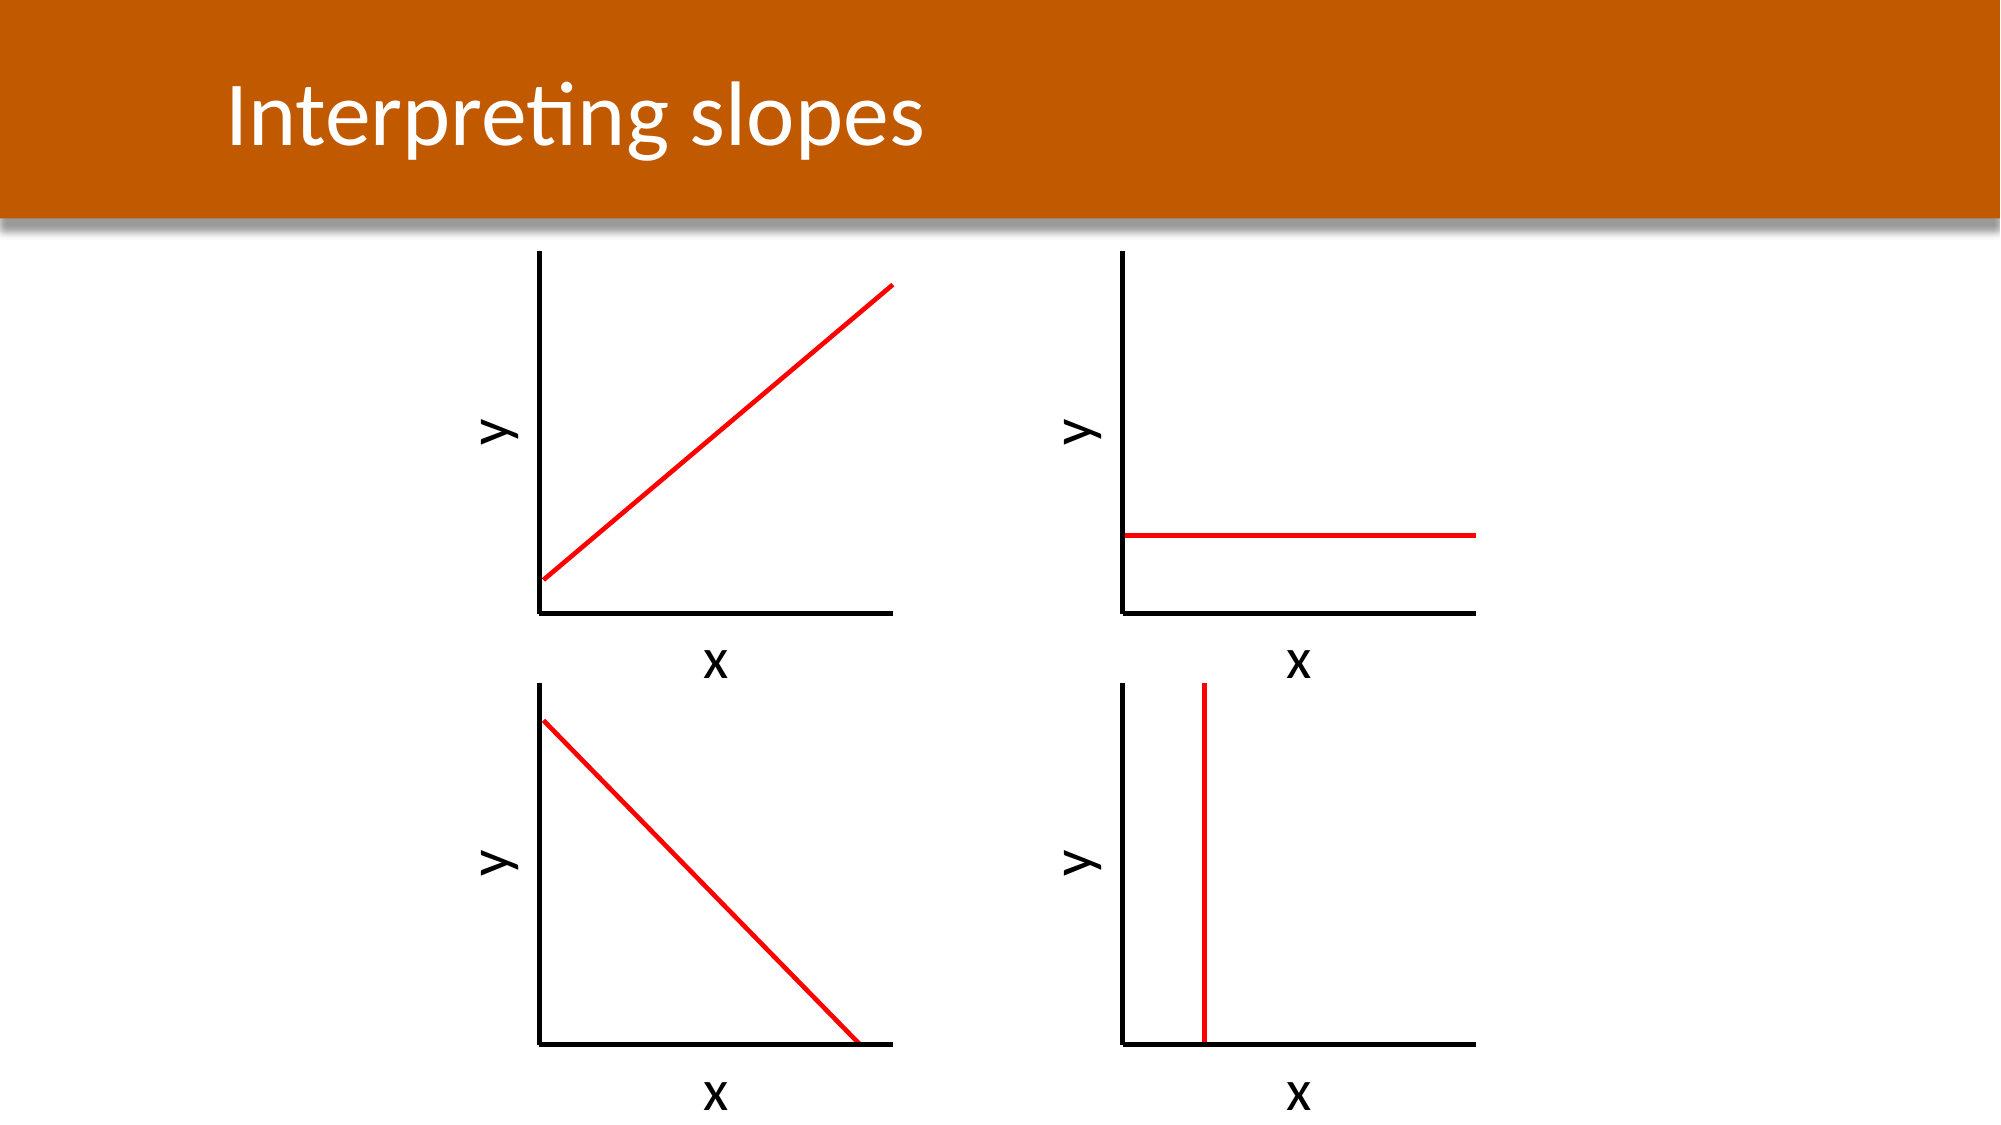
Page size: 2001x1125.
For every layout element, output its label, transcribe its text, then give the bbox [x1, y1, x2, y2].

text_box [1026, 682, 1476, 1092]
text_box Interpreting slopes [210, 17, 2000, 201]
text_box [442, 682, 893, 1092]
text_box [0, 0, 2000, 219]
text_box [442, 251, 893, 661]
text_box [1026, 251, 1476, 661]
